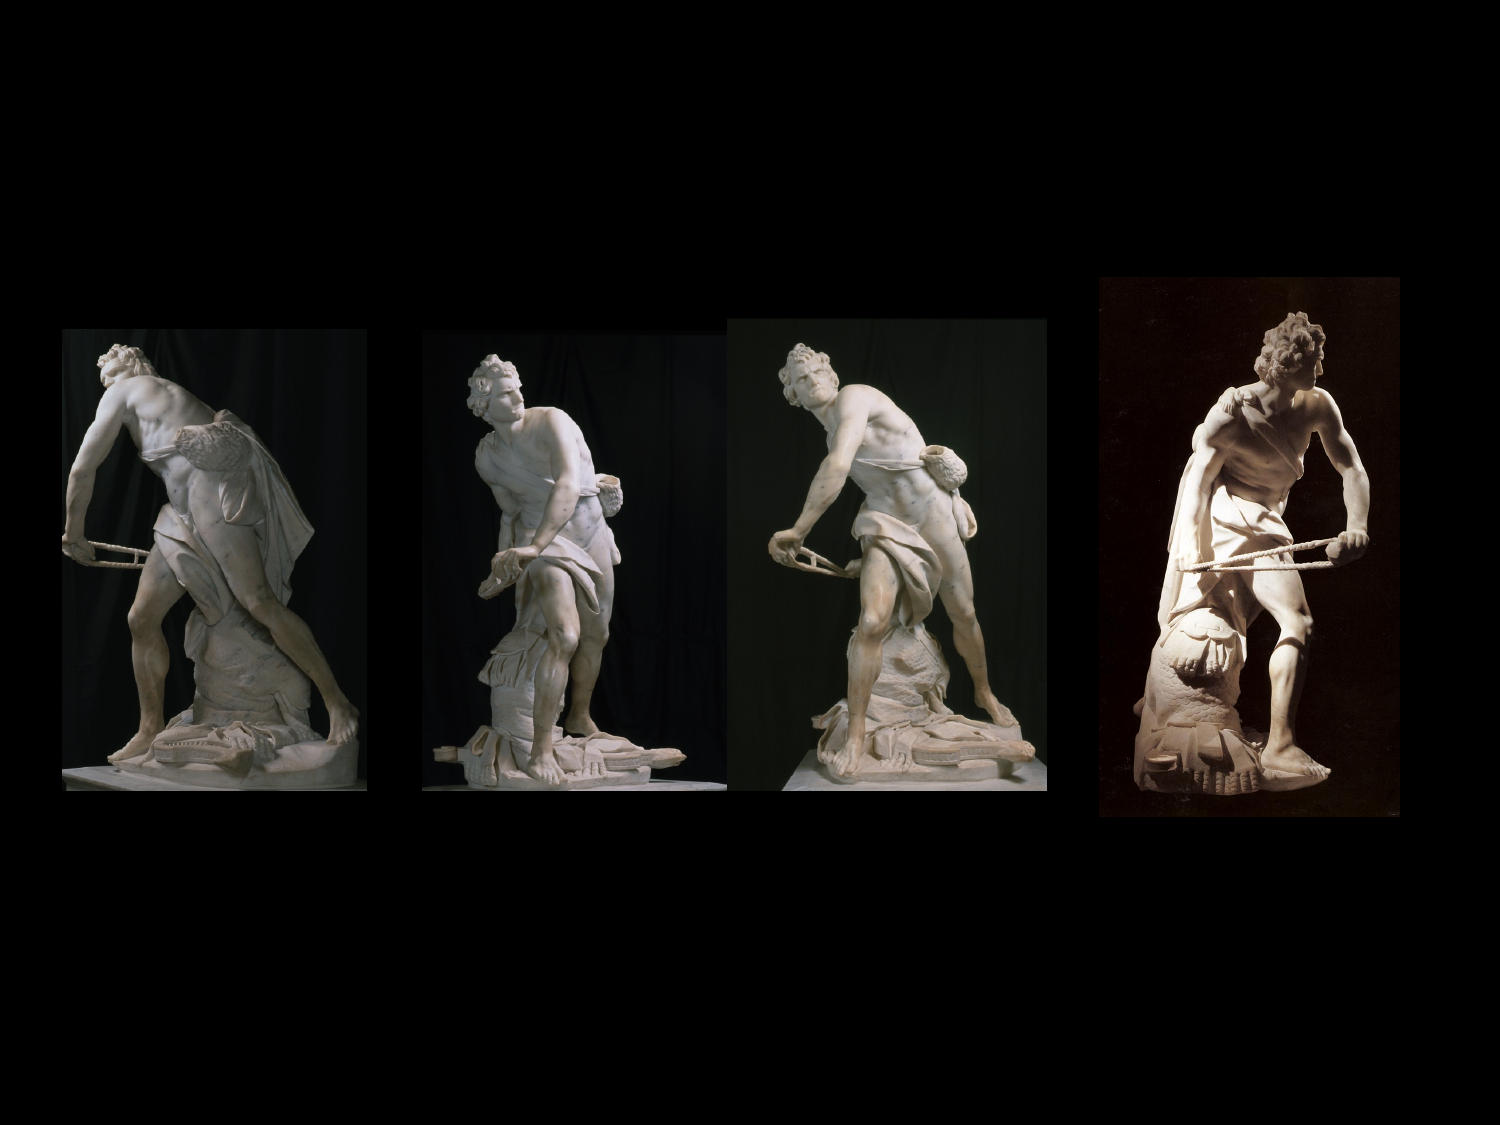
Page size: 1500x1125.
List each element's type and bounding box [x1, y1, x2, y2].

picture [62, 329, 367, 791]
picture [421, 318, 1047, 791]
picture [1099, 277, 1400, 818]
